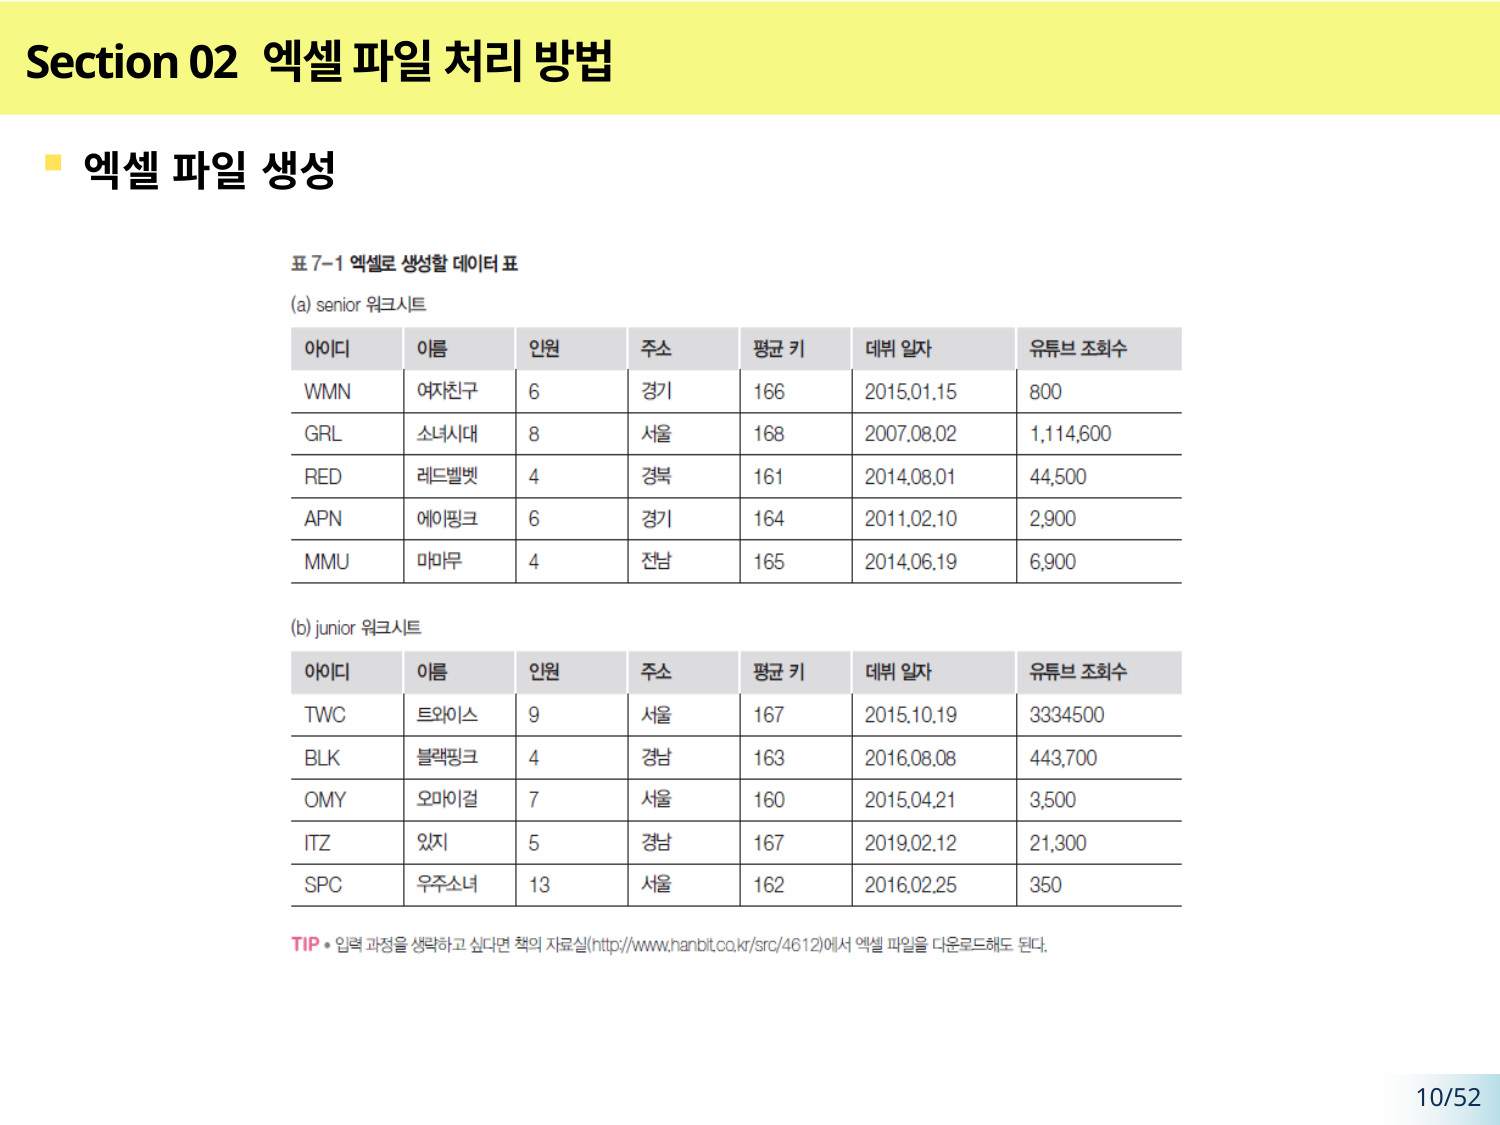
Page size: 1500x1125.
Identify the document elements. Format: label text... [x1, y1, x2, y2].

picture [273, 237, 1227, 972]
title Section 02 엑셀 파일 처리 방법 [10, 21, 1288, 99]
list 엑셀 파일 생성 [10, 126, 1481, 1057]
